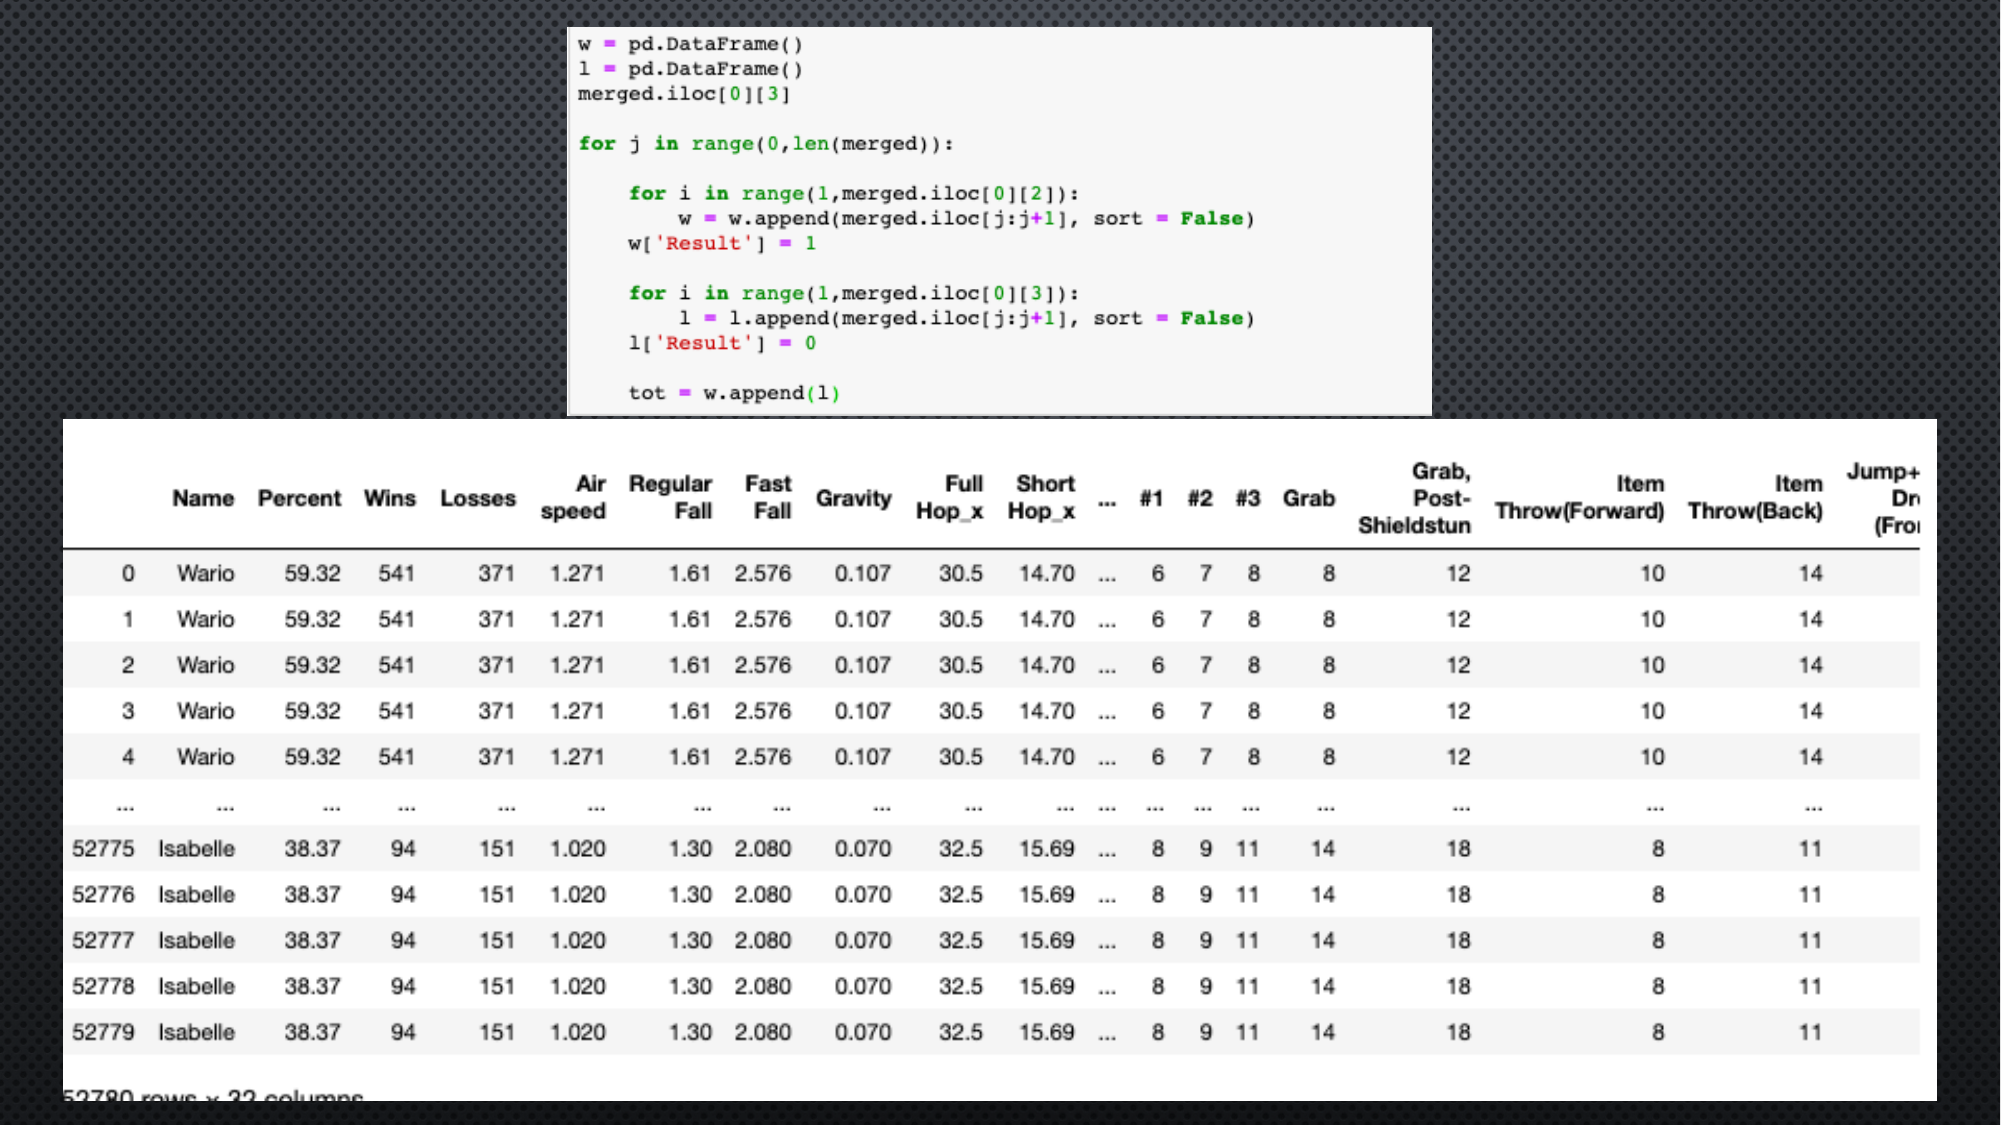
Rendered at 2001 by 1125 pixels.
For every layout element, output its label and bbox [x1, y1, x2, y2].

picture [63, 419, 1937, 1101]
picture [567, 27, 1433, 417]
